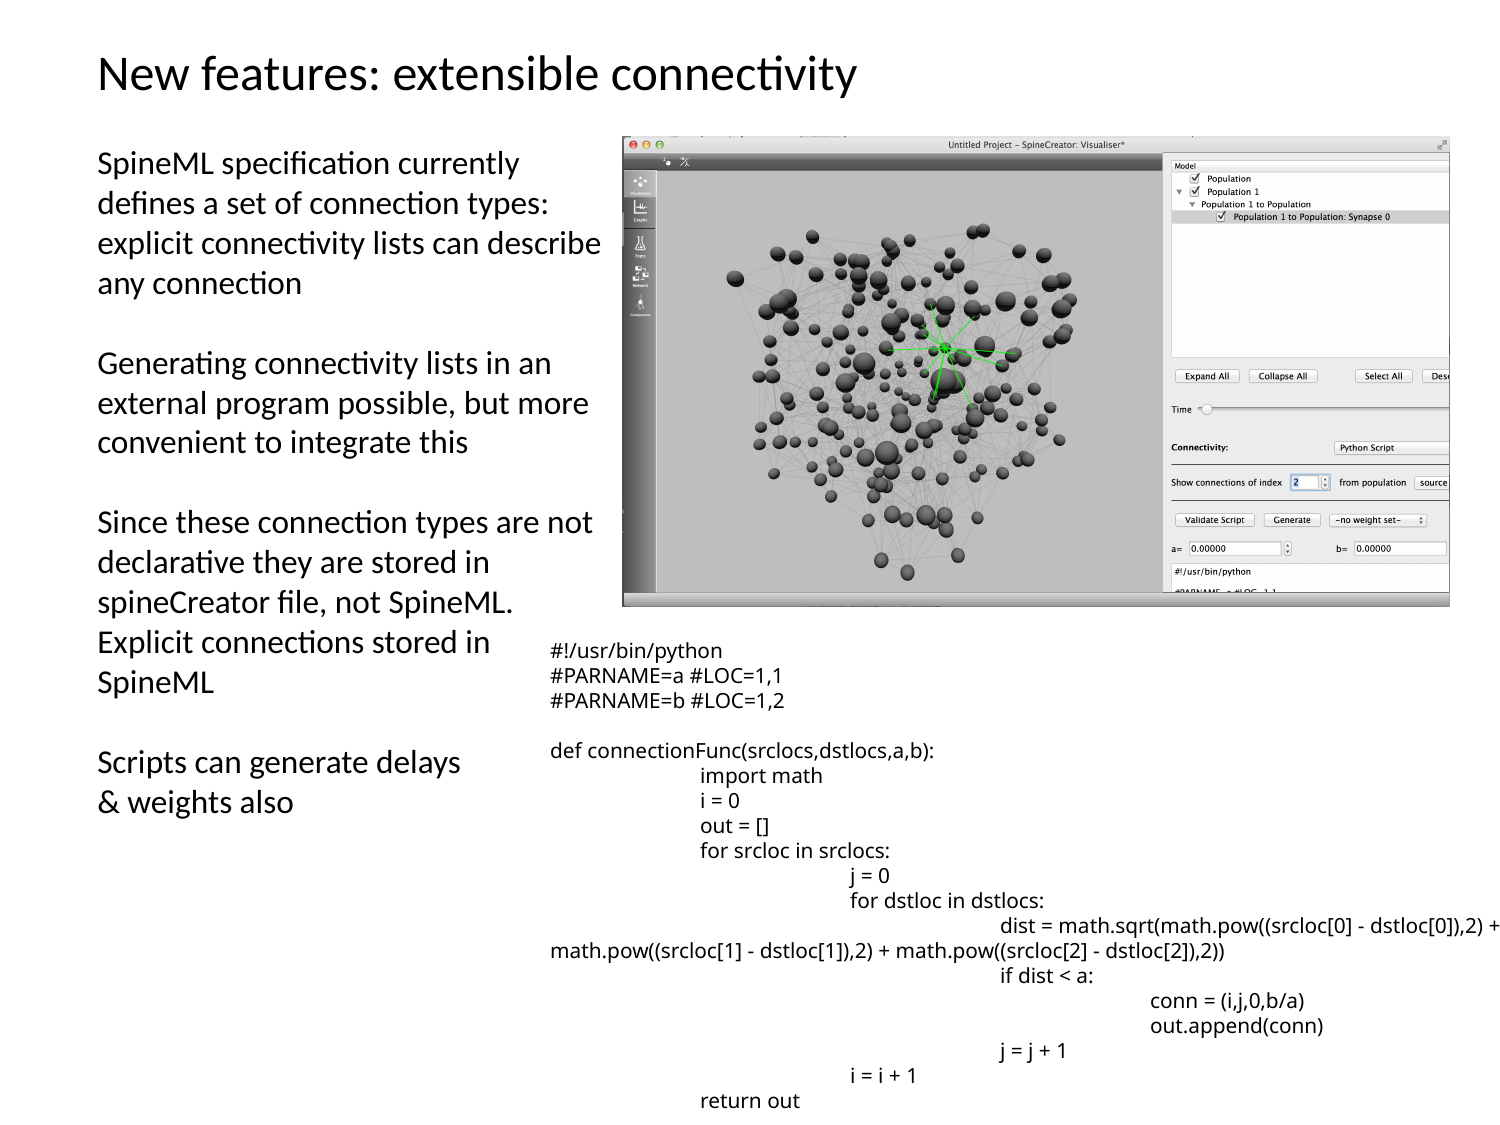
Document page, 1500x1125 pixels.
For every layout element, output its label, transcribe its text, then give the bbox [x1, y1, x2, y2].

text_box #!/usr/bin/python #PARNAME=a #LOC=1,1 #PARNAME=b #LOC=1,2 def connectionFunc(srclocs,dstlocs,a,b): import math i = 0 out = [] for srcloc in srclocs: j = 0 for dstloc in dstlocs: dist = math.sqrt(math.pow((srcloc[0] - dstloc[0]),2) + math.pow((srcloc[1] - dstloc[1]),2) + math.pow((srcloc[2] - dstloc[2]),2)) if dist < a: conn = (i,j,0,b/a) out.append(conn) j = j + 1 i = i + 1 return out [535, 630, 1500, 1120]
text_box SpineML specification currently defines a set of connection types: explicit connectivity lists can describe any connection Generating connectivity lists in an external program possible, but more convenient to integrate this Since these connection types are not declarative they are stored in spineCreator file, not SpineML. Explicit connections stored in SpineML Scripts can generate delays & weights also [82, 133, 623, 895]
picture [622, 136, 1450, 607]
text_box New features: extensible connectivity [82, 32, 1450, 108]
